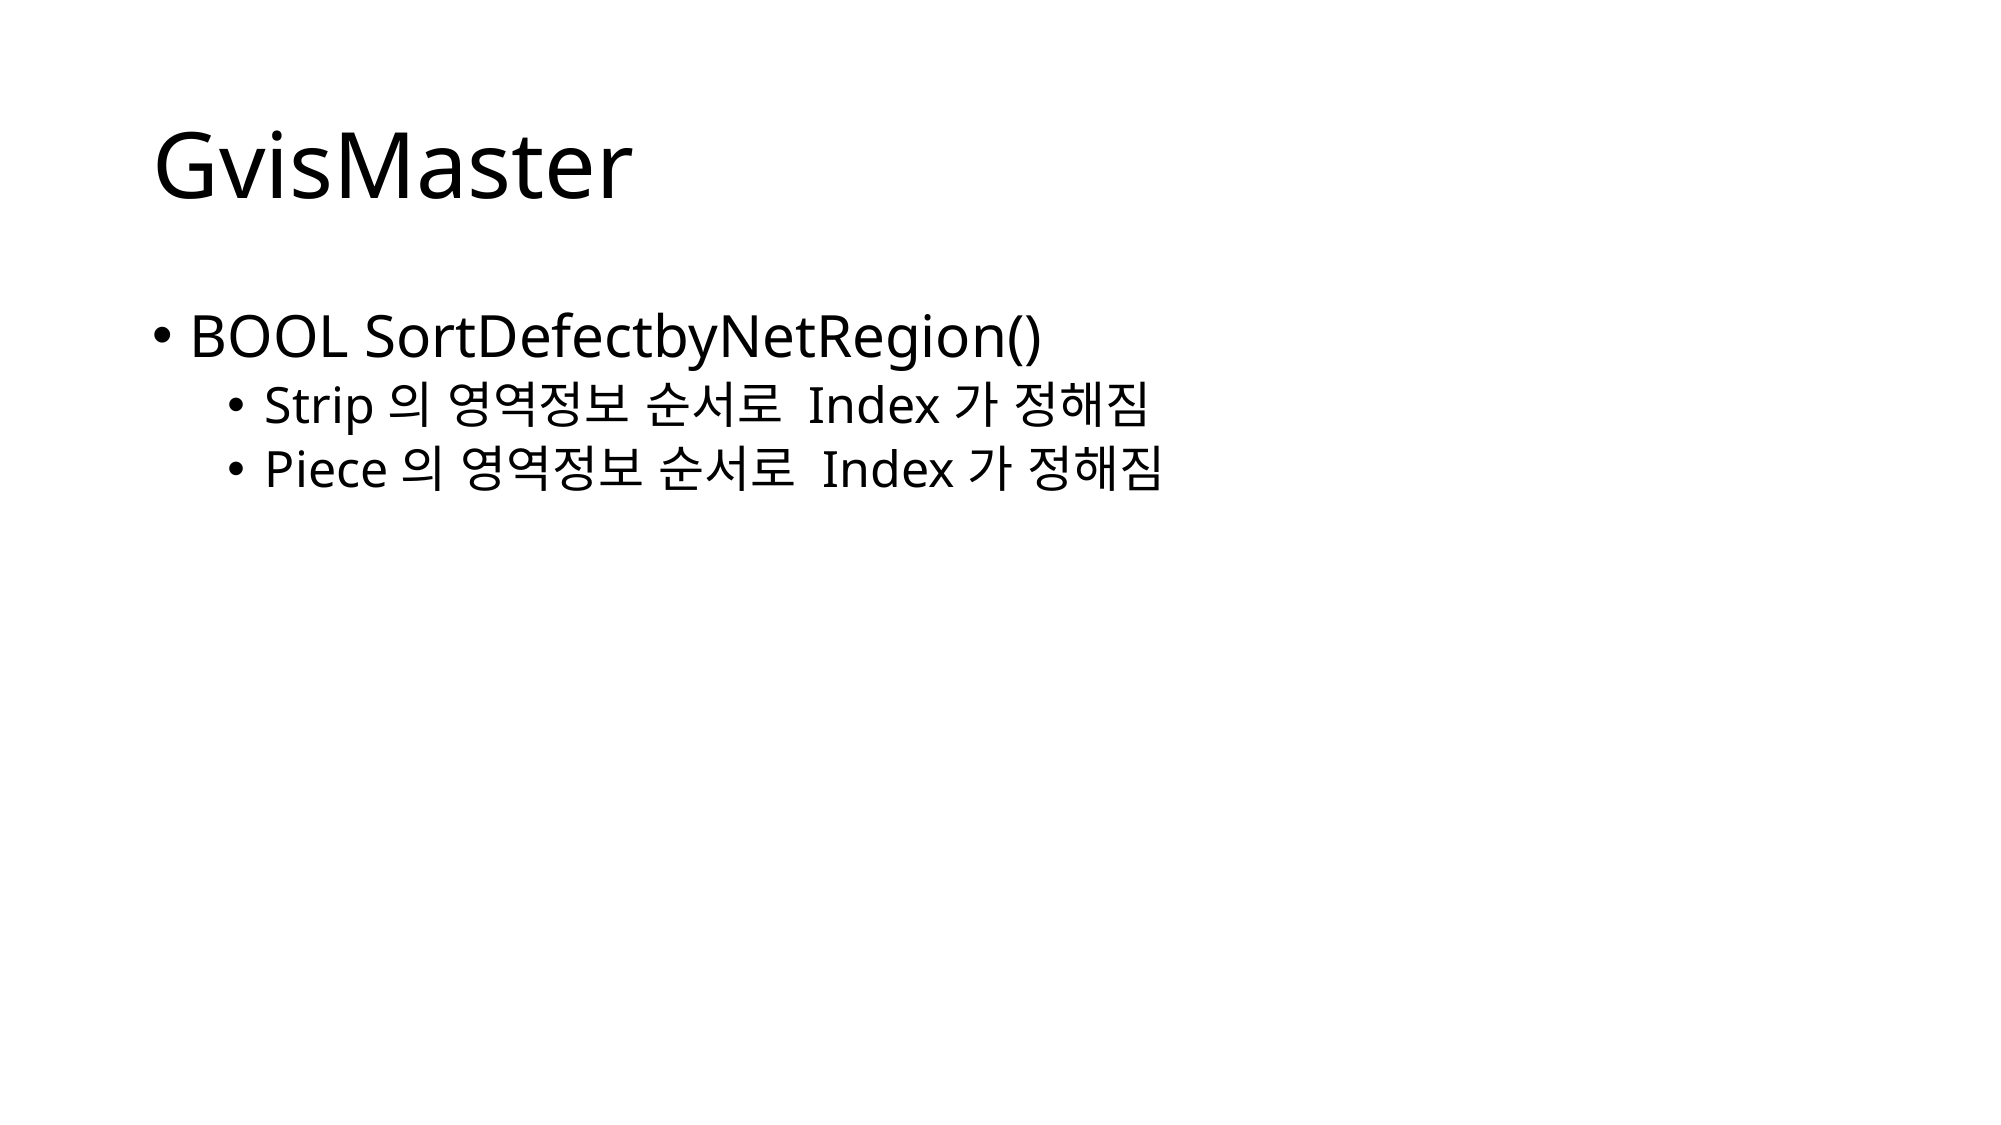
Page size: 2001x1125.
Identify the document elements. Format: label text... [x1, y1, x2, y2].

title GvisMaster [137, 59, 1863, 278]
list BOOL SortDefectbyNetRegion() Strip의 영역정보 순서로 Index가 정해짐 Piece의 영역정보 순서로 Index가 정해짐 [137, 299, 1863, 1014]
